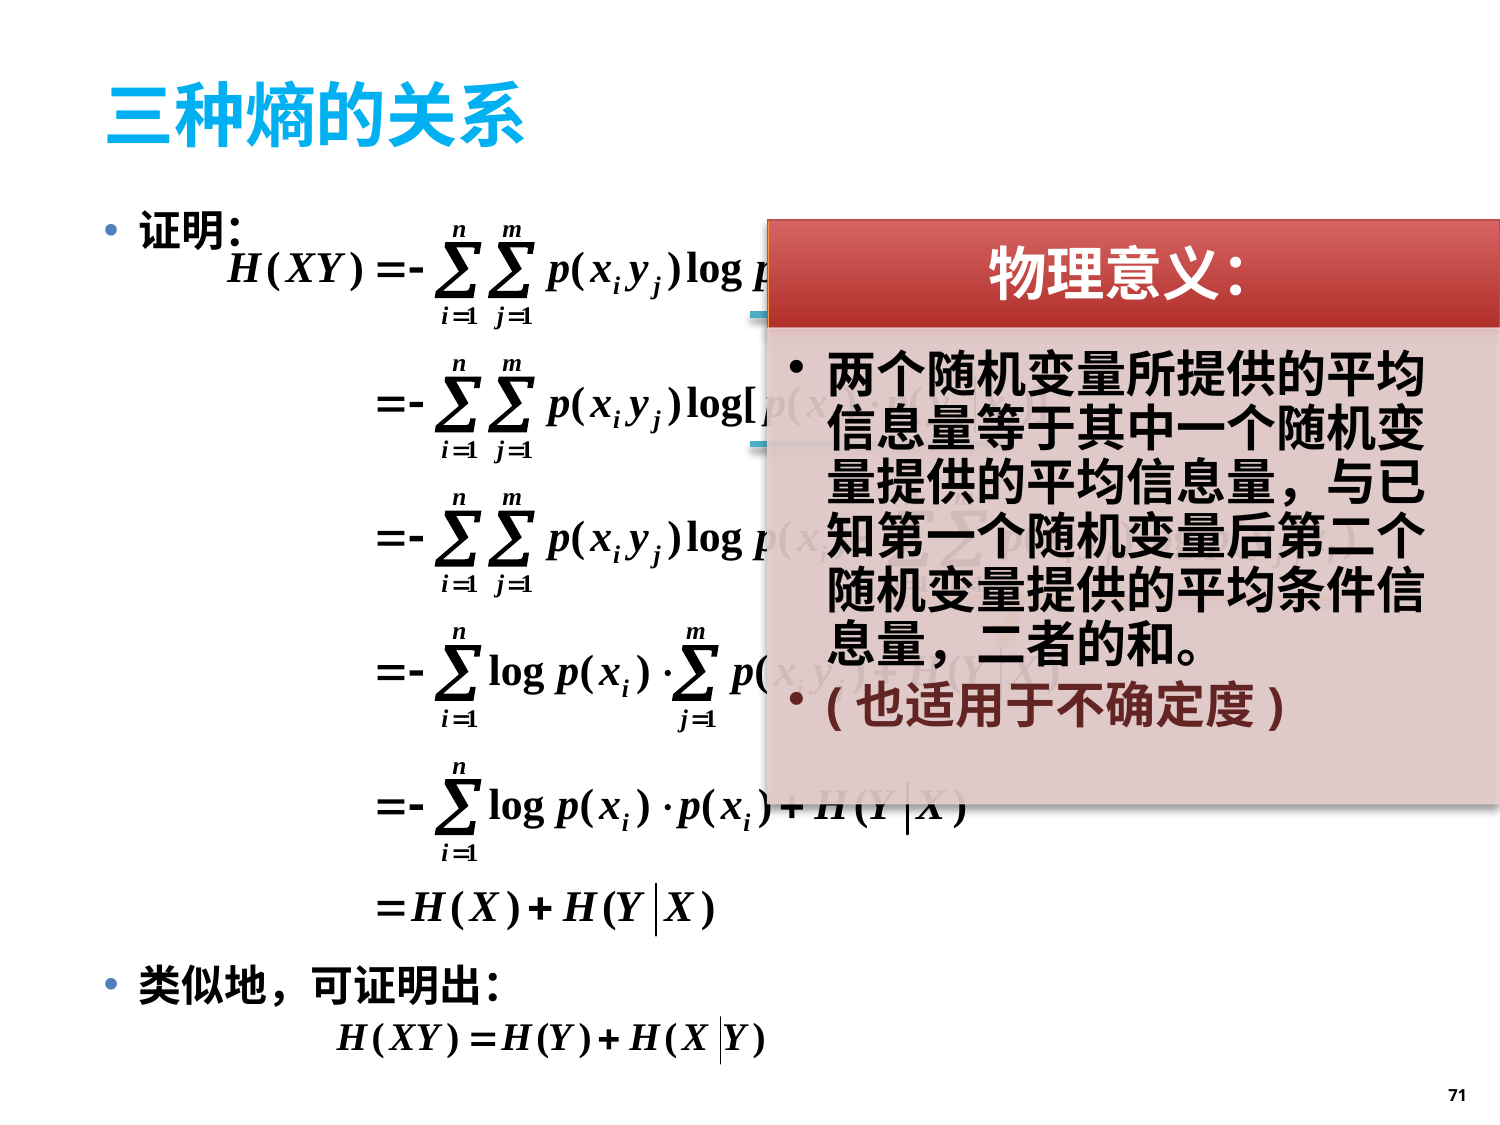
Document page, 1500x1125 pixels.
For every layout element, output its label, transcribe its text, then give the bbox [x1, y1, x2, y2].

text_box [767, 207, 1500, 811]
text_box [328, 1007, 774, 1071]
title 三种熵的关系 [88, 30, 1412, 164]
text_box [754, 315, 764, 444]
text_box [218, 207, 1365, 947]
list 证明： 类似地，可证明出： [88, 196, 1412, 1024]
slide_number 71 [1379, 1075, 1483, 1118]
text_box [755, 445, 1365, 819]
